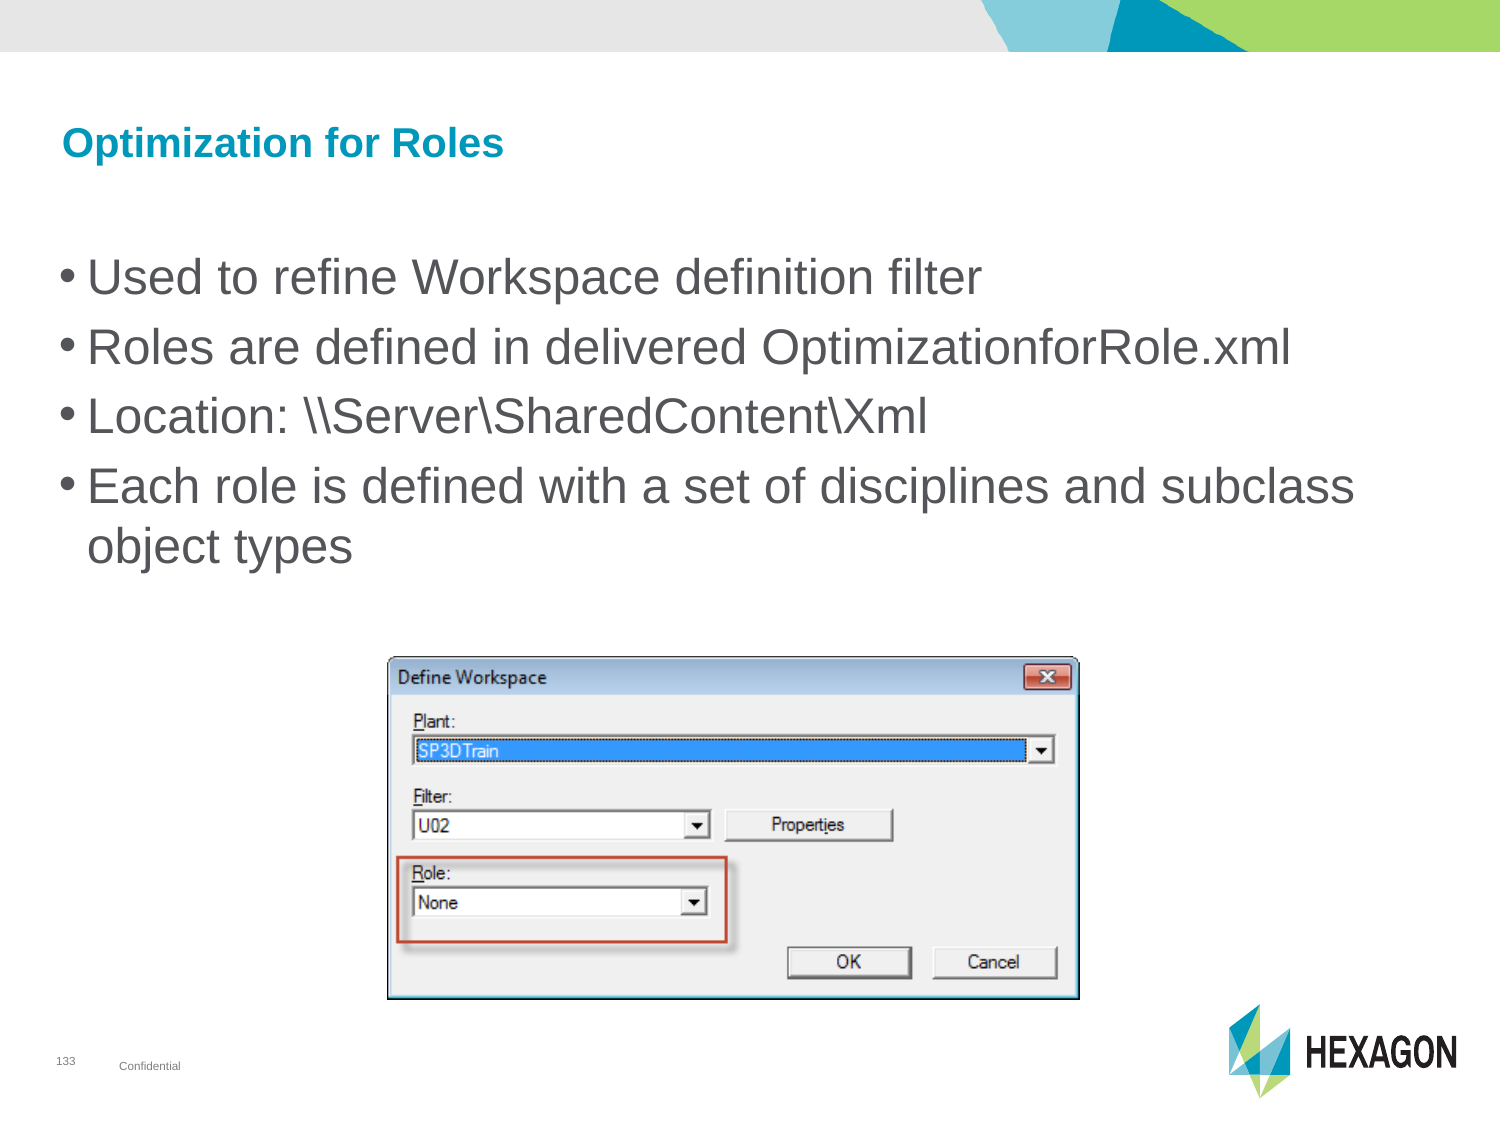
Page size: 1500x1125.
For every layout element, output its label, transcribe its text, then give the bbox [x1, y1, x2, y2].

picture [387, 656, 1080, 1000]
picture [1162, 0, 1500, 52]
picture [0, 0, 1119, 52]
title Optimization for Roles [46, 106, 1456, 188]
list Used to refine Workspace definition filter Roles are defined in delivered OptimizationforRole.xml Location: \\Server\SharedContent\Xml Each role is defined with a set of disciplines and subclass object types [43, 237, 1456, 975]
